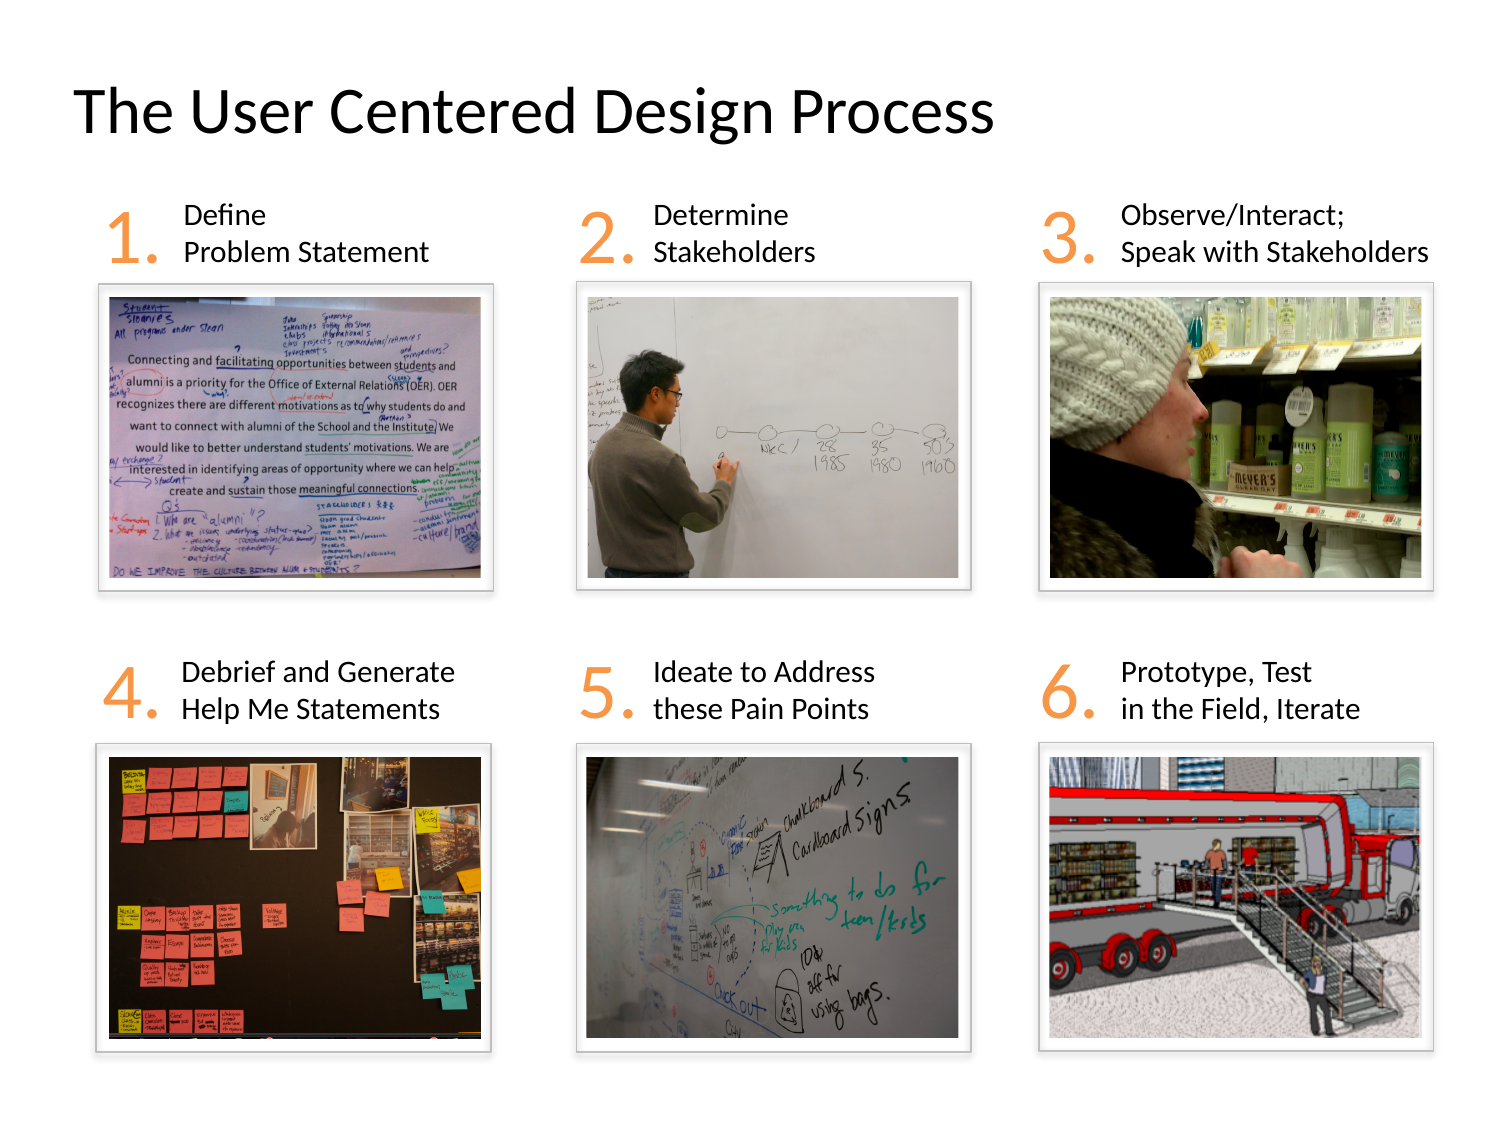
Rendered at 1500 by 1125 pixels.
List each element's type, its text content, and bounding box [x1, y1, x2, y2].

picture [1049, 297, 1422, 579]
text_box [95, 743, 492, 1053]
text_box [576, 743, 972, 1053]
picture [587, 297, 959, 579]
text_box Debrief and Generate Help Me Statements [207, 643, 551, 734]
picture [109, 297, 481, 579]
text_box [1038, 742, 1434, 1052]
text_box 6. [1024, 630, 1144, 743]
text_box [1038, 282, 1434, 592]
text_box Observe/Interact; Speak with Stakeholders [1144, 186, 1491, 277]
picture [109, 757, 481, 1039]
text_box Ideate to Address these Pain Points [682, 643, 982, 734]
text_box [98, 283, 494, 592]
text_box 5. [562, 630, 682, 743]
text_box Define Problem Statement [207, 186, 445, 277]
picture [586, 757, 959, 1039]
text_box 1. [87, 175, 207, 288]
text_box Prototype, Test in the Field, Iterate [1144, 643, 1449, 734]
text_box Determine Stakeholders [682, 186, 898, 277]
text_box 4. [87, 630, 207, 743]
text_box 3. [1024, 175, 1144, 288]
picture [1049, 757, 1422, 1038]
text_box [576, 281, 972, 591]
text_box 2. [562, 175, 682, 288]
text_box The User Centered Design Process [58, 50, 1228, 163]
